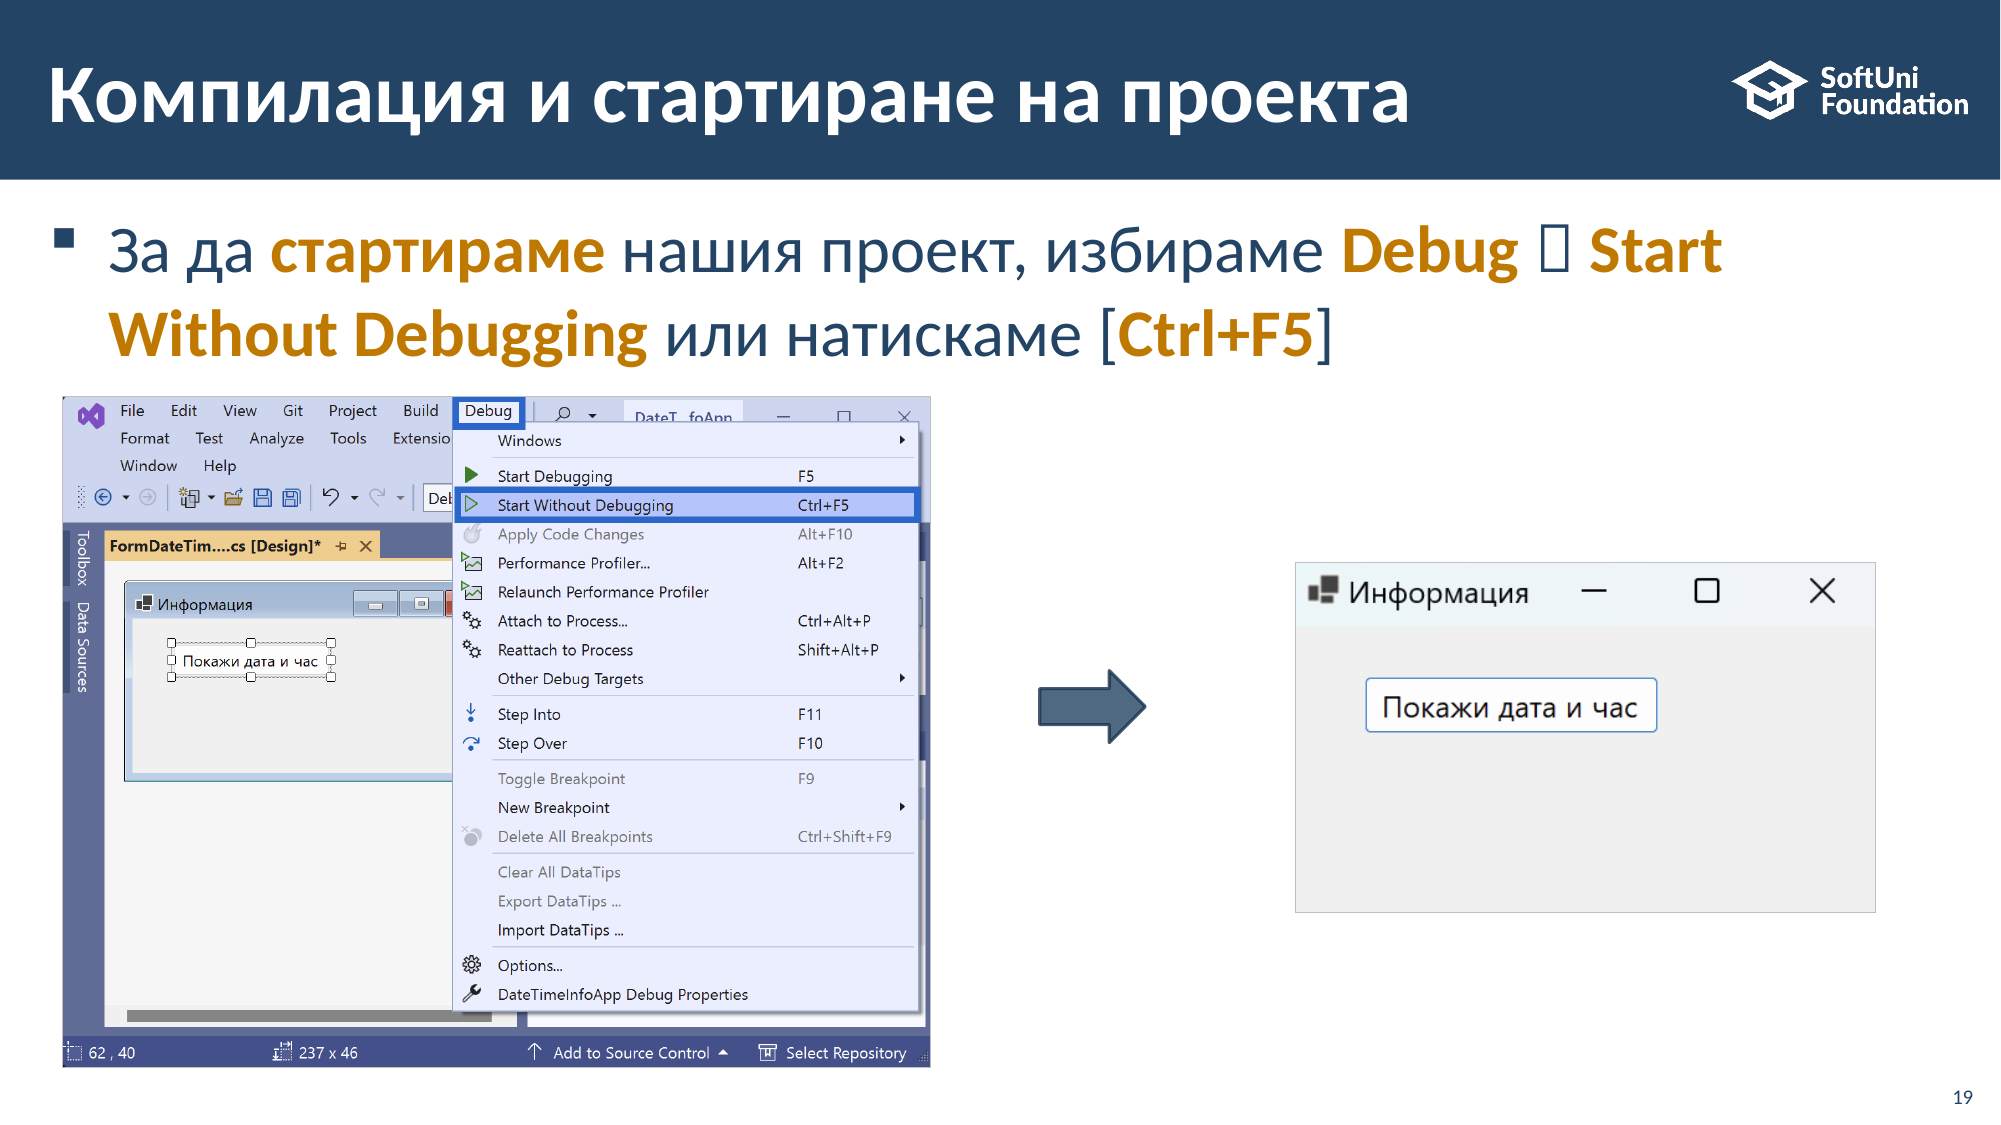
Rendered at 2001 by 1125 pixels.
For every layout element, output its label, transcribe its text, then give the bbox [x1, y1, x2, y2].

title Компилация и стартиране на проекта [31, 16, 1716, 162]
text_box [1037, 668, 1148, 745]
picture [1731, 60, 1968, 120]
list За да стартираме нашия проект, избираме Debug  Start Without Debugging или натискаме [Ctrl+F5] [31, 196, 1970, 1104]
slide_number 19 [1927, 1067, 1989, 1117]
picture [1294, 562, 1876, 913]
picture [62, 395, 931, 1068]
